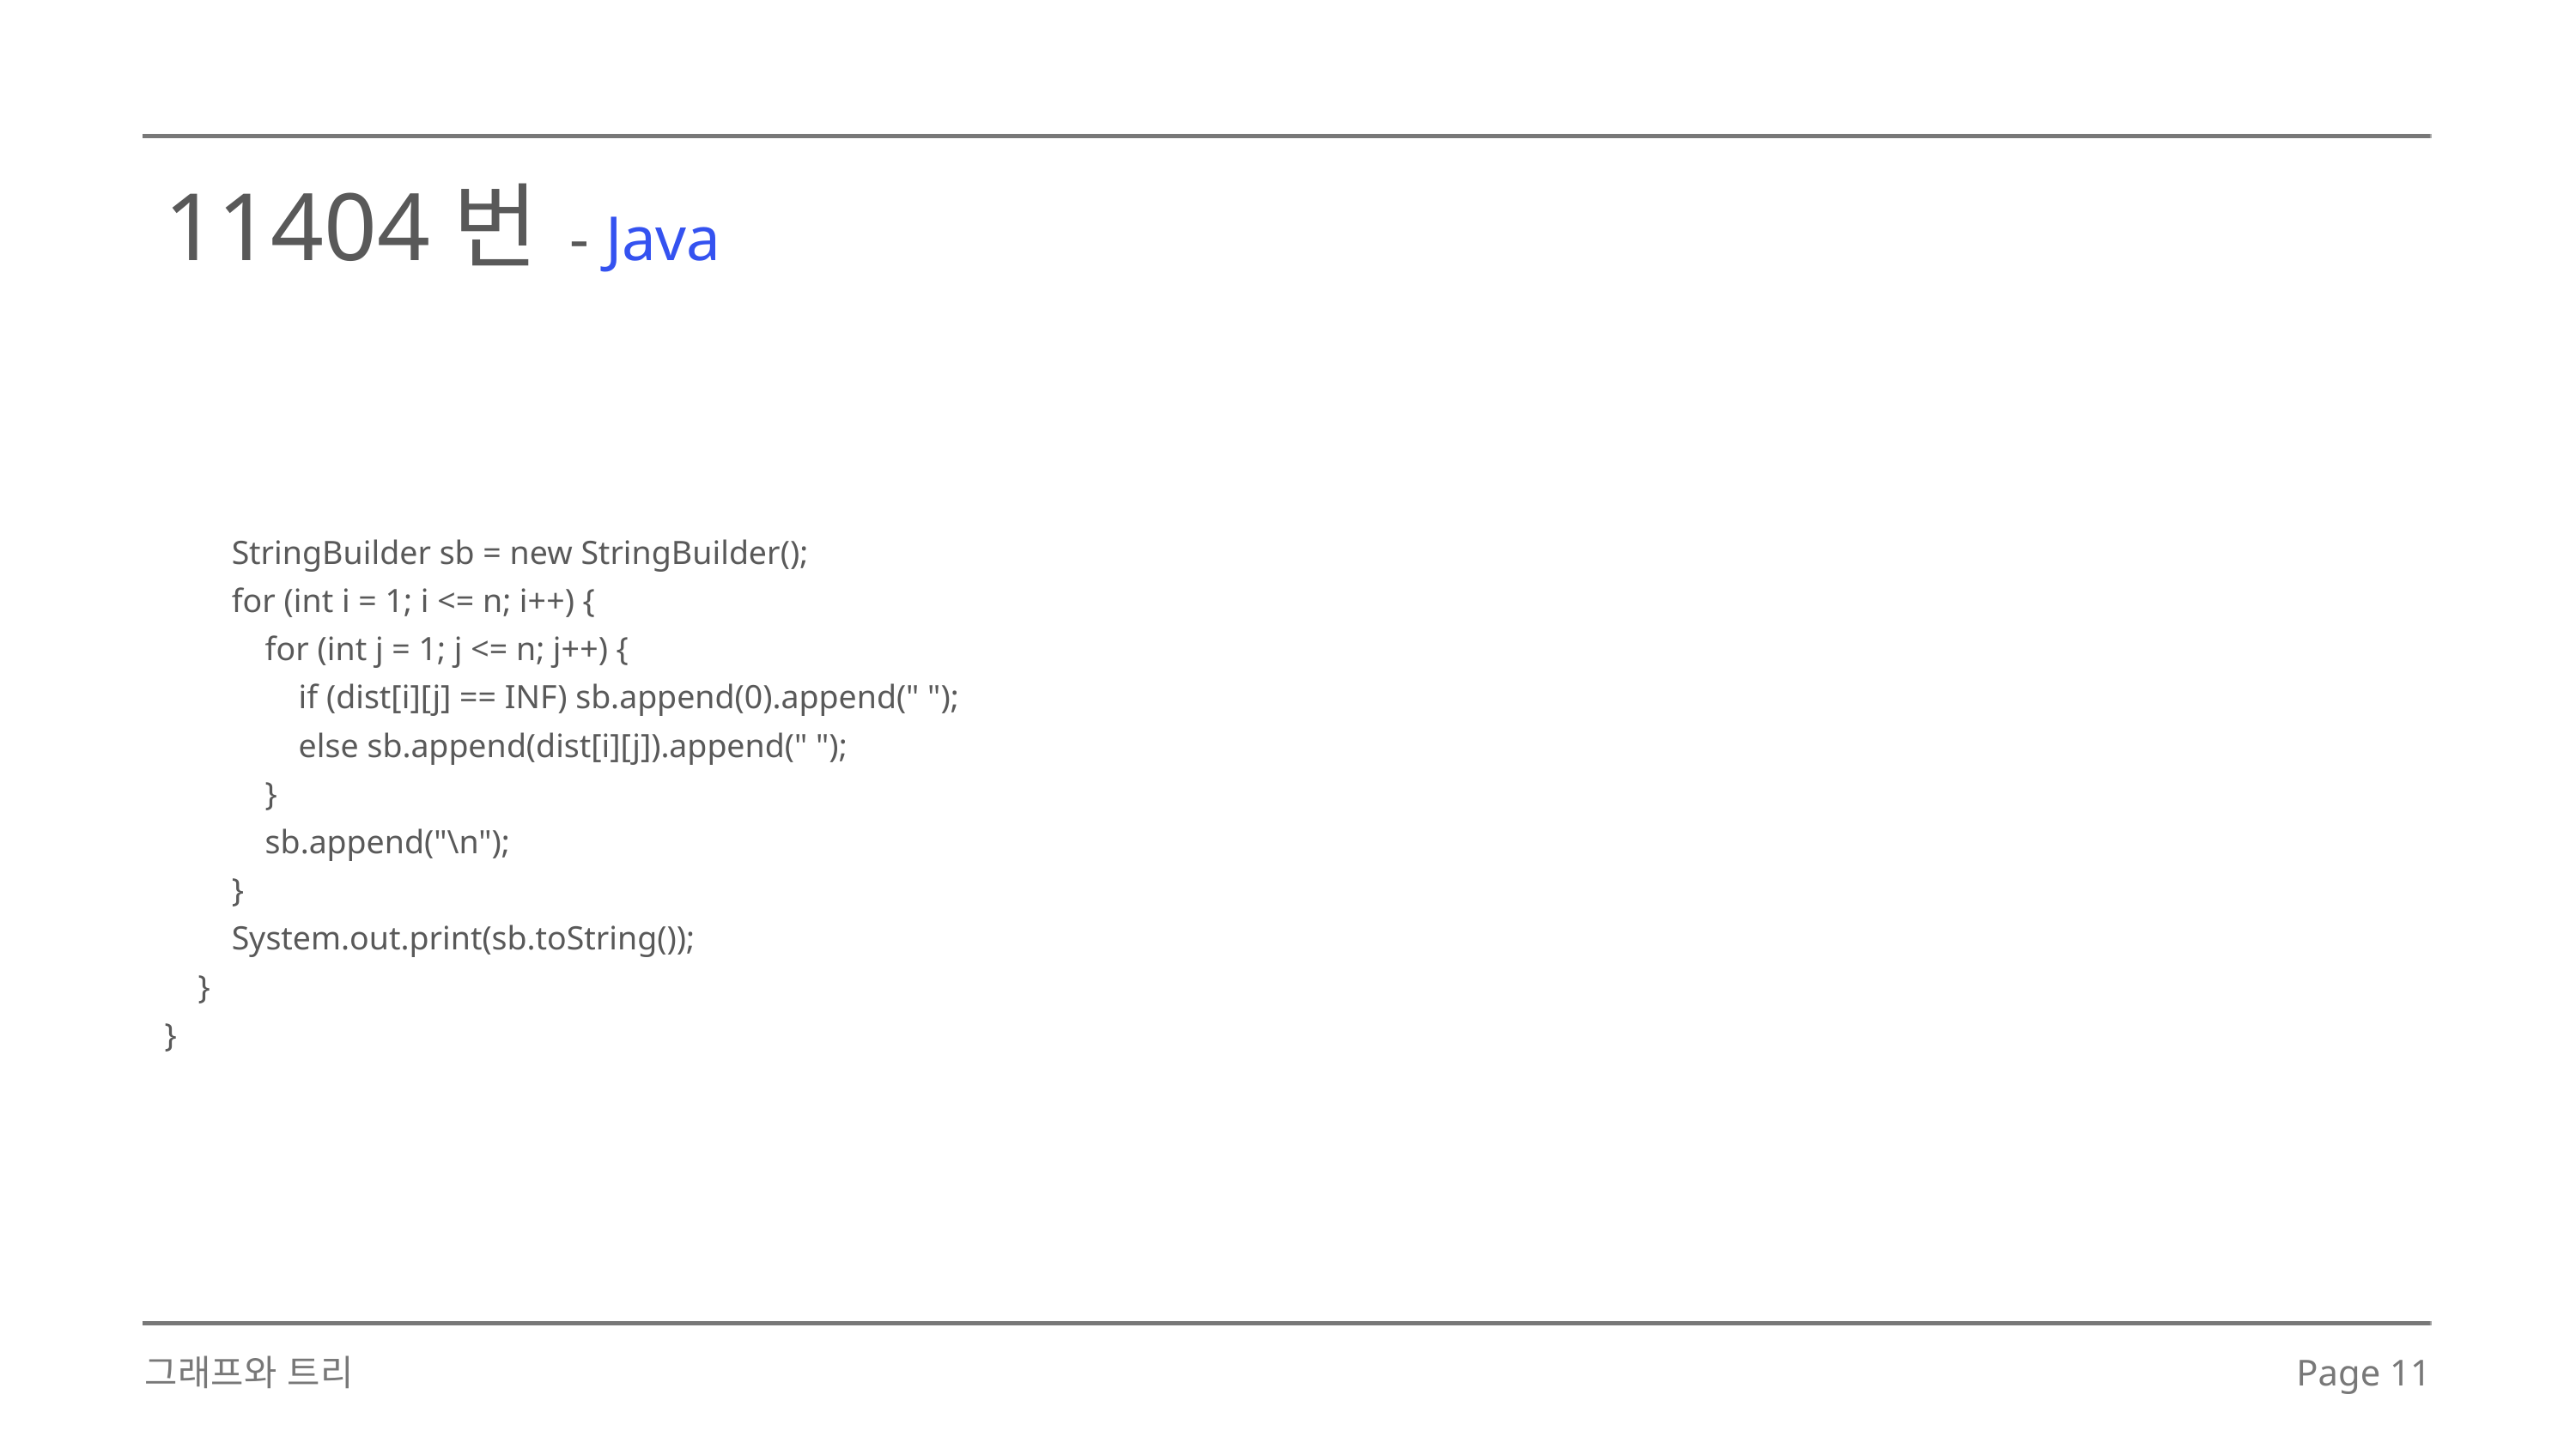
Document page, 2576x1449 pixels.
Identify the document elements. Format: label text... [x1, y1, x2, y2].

picture [143, 133, 2432, 138]
text_box 그래프와 트리 [144, 1348, 543, 1399]
picture [143, 1321, 2432, 1325]
text_box StringBuilder sb = new StringBuilder(); for (int i = 1; i <= n; i++) { for (int j = 1; j <= n; j++) { if (dist[i][j] == INF) sb.append(0).append(" "); else sb.append(dist[i][j]).append(" "); } sb.append("\n"); } System.out.print(sb.toString()); } } [164, 522, 1218, 1053]
text_box Page 11 [2287, 1348, 2432, 1399]
text_box 11404번 - Java [164, 157, 2488, 288]
